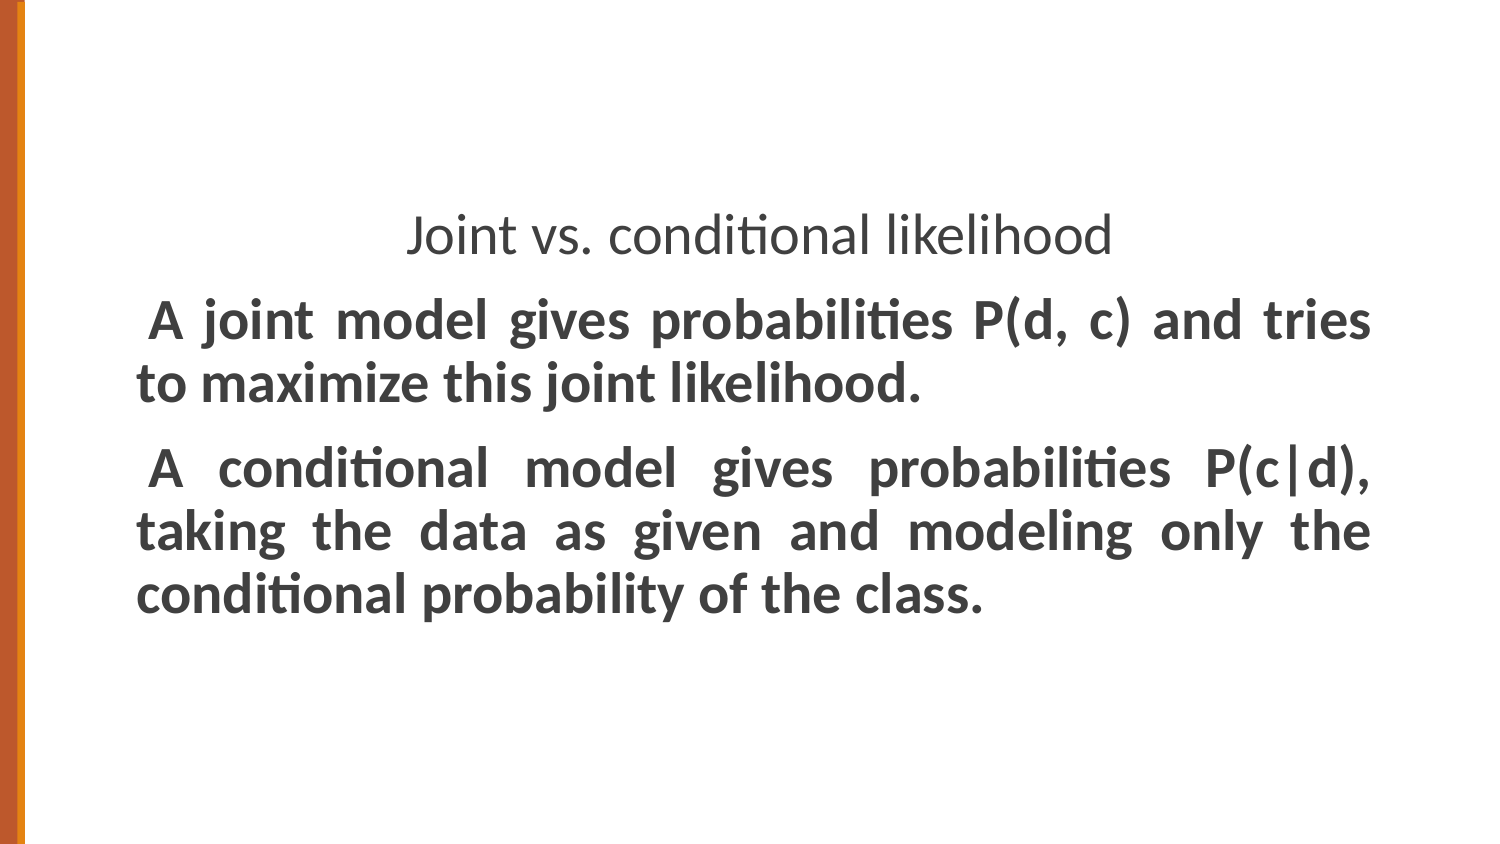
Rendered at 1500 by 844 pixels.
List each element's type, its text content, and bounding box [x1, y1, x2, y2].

list Joint vs. conditional likelihood A joint model gives probabilities P(d, c) and tries to maximize this joint likelihood. A conditional model gives probabilities P(c|d), taking the data as given and modeling only the conditional probability of the class. [135, 196, 1373, 760]
